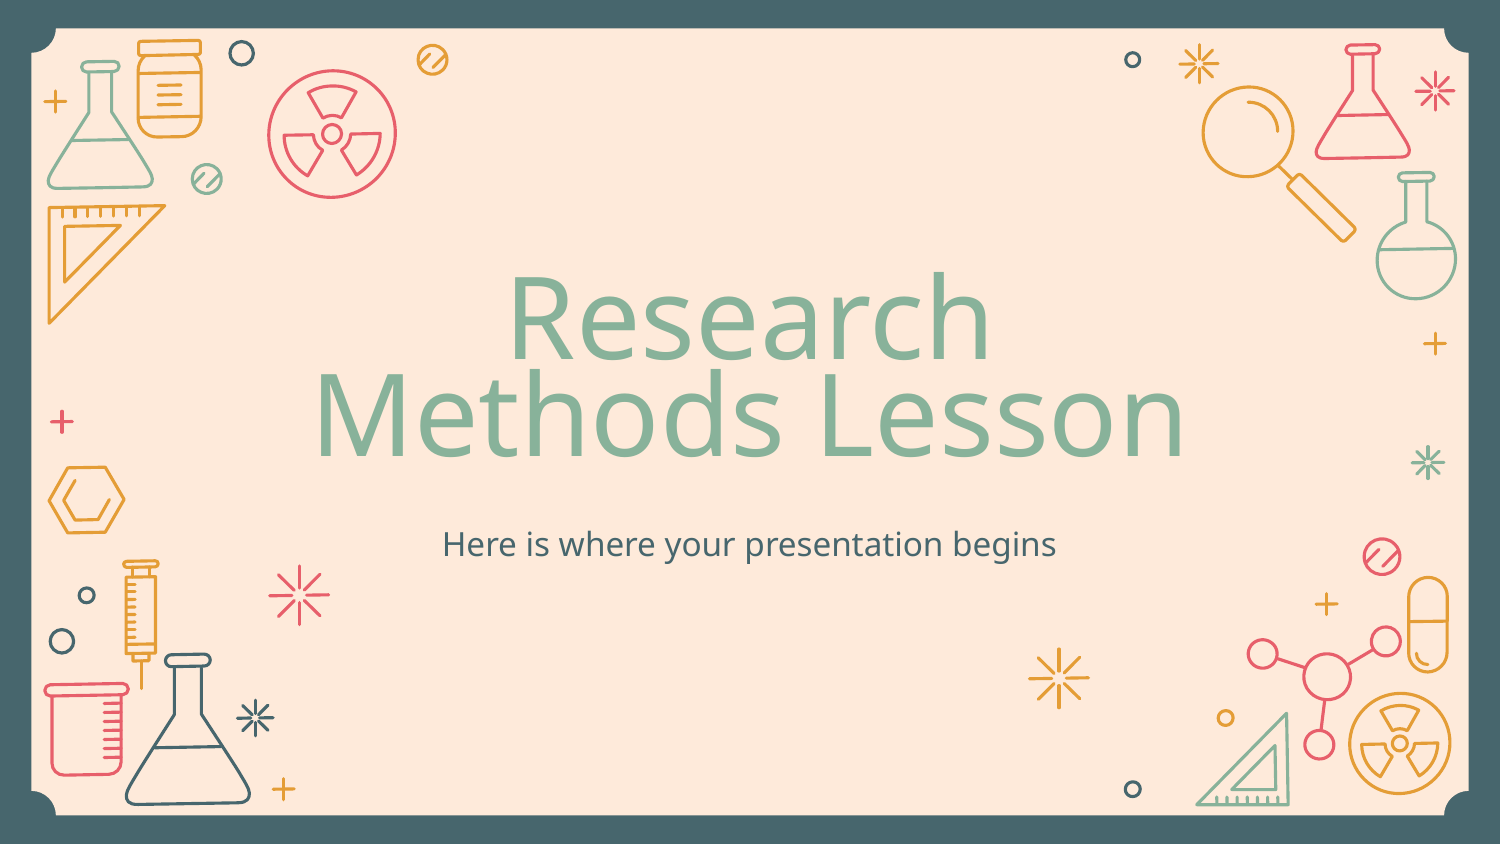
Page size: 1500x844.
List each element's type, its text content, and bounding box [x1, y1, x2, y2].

title Research Methods Lesson [253, 279, 1247, 479]
subtitle Here is where your presentation begins [356, 521, 1144, 565]
